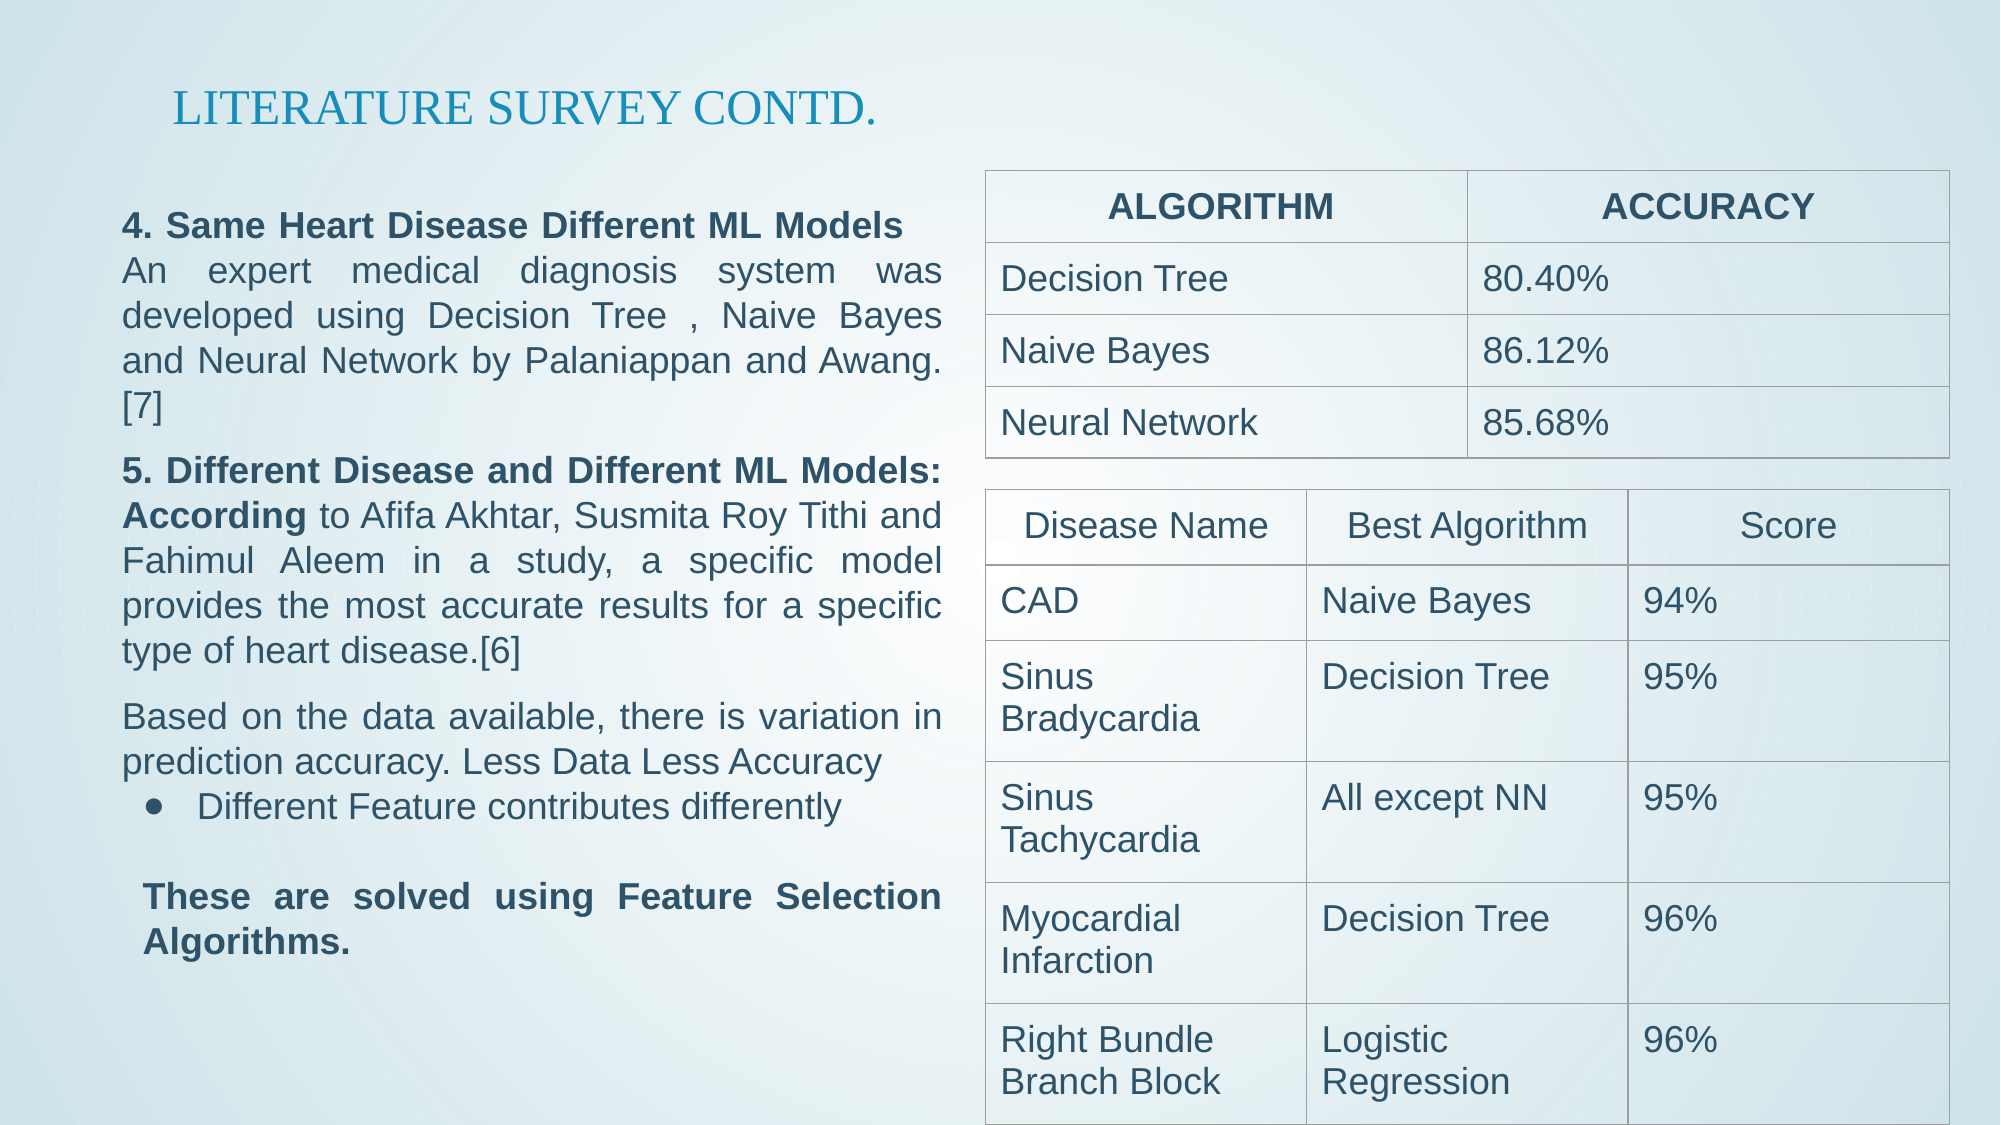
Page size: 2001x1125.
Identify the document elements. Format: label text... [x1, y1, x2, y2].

table_cell 96% [1629, 1004, 1949, 1124]
table_header ALGORITHM [986, 171, 1467, 242]
table_cell CAD [986, 566, 1306, 640]
table_header Best Algorithm [1307, 490, 1627, 564]
table_cell 95% [1629, 762, 1949, 882]
title LITERATURE SURVEY CONTD. [0, 66, 1525, 173]
table_cell Myocardial Infarction [986, 883, 1306, 1003]
table_cell 86.12% [1468, 315, 1949, 386]
table_cell Logistic Regression [1307, 1004, 1627, 1124]
table_cell Neural Network [986, 387, 1467, 457]
table_cell All except NN [1307, 762, 1627, 882]
list 4. Same Heart Disease Different ML Models An expert medical diagnosis system was developed using Decision Tree , Naive Bayes and Neural Network by Palaniappan and Awang.[7] 5. Different Disease and Different ML Models: According to Afifa Akhtar, Susmita Roy Tithi and Fahimul Aleem in a study, a specific model provides the most accurate results for a specific type of heart disease.[6] Based on the data available, there is variation in prediction accuracy. Less Data Less Accuracy Different Feature contributes differently These are solved using Feature Selection Algorithms. [106, 193, 958, 977]
table_cell 80.40% [1468, 243, 1949, 314]
table_cell 95% [1629, 641, 1949, 761]
table_cell Decision Tree [986, 243, 1467, 314]
table_cell 96% [1629, 883, 1949, 1003]
table_cell Decision Tree [1307, 883, 1627, 1003]
table_cell Decision Tree [1307, 641, 1627, 761]
table_header ACCURACY [1468, 171, 1949, 242]
table_cell Sinus Bradycardia [986, 641, 1306, 761]
table_header Score [1629, 490, 1949, 564]
table_header Disease Name [986, 490, 1306, 564]
table_cell Naive Bayes [986, 315, 1467, 386]
table_cell Sinus Tachycardia [986, 762, 1306, 882]
table_cell Naive Bayes [1307, 566, 1627, 640]
table_cell 85.68% [1468, 387, 1949, 457]
table_cell Right Bundle Branch Block [986, 1004, 1306, 1124]
table_cell 94% [1629, 566, 1949, 640]
